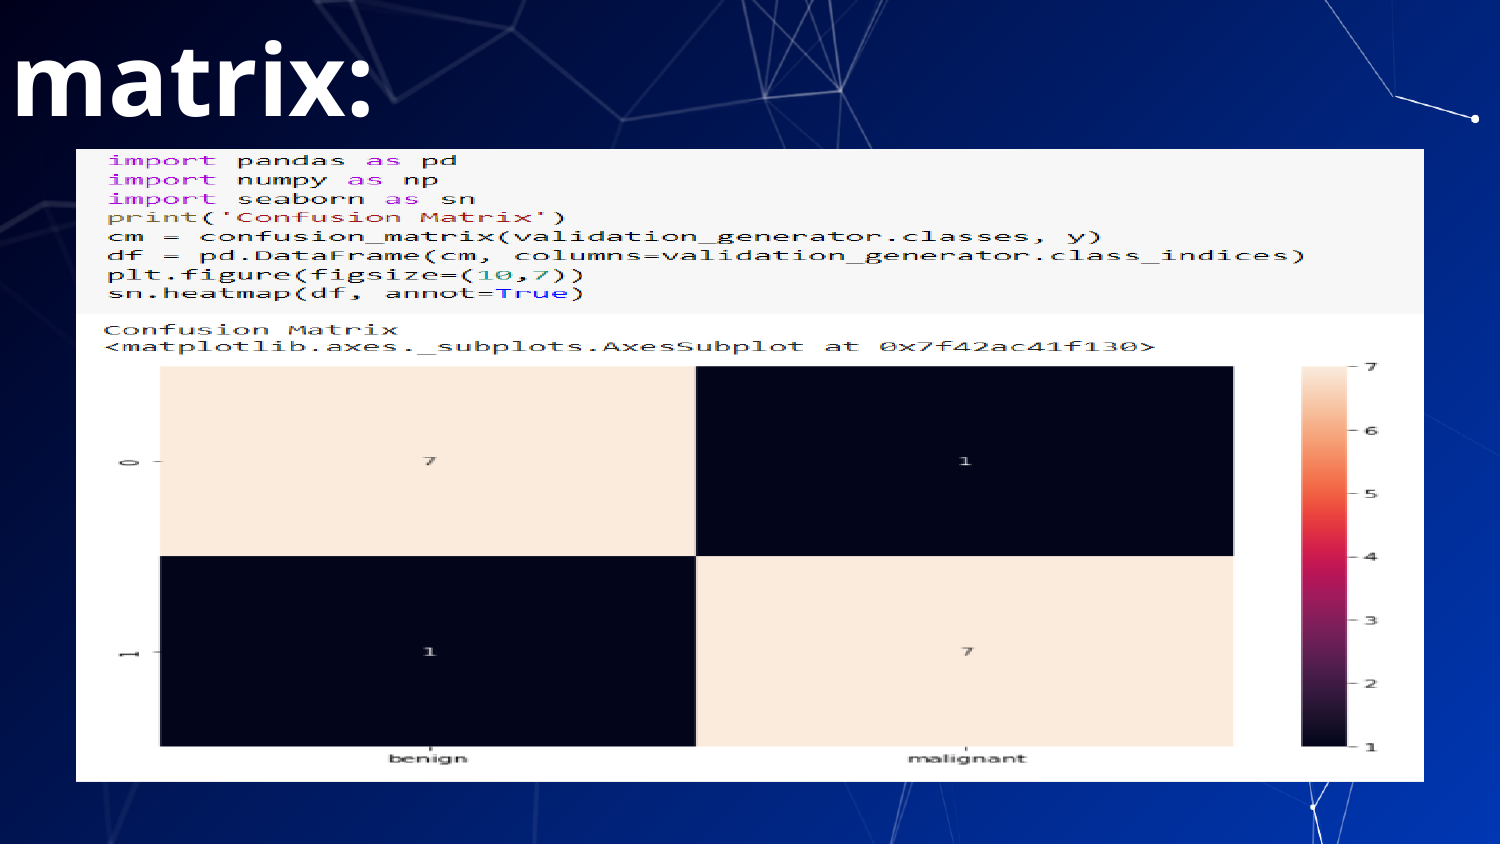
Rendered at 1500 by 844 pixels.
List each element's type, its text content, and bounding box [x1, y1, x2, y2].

picture [0, 0, 1500, 844]
title 10. Confusion de matrix: [10, 0, 1128, 137]
